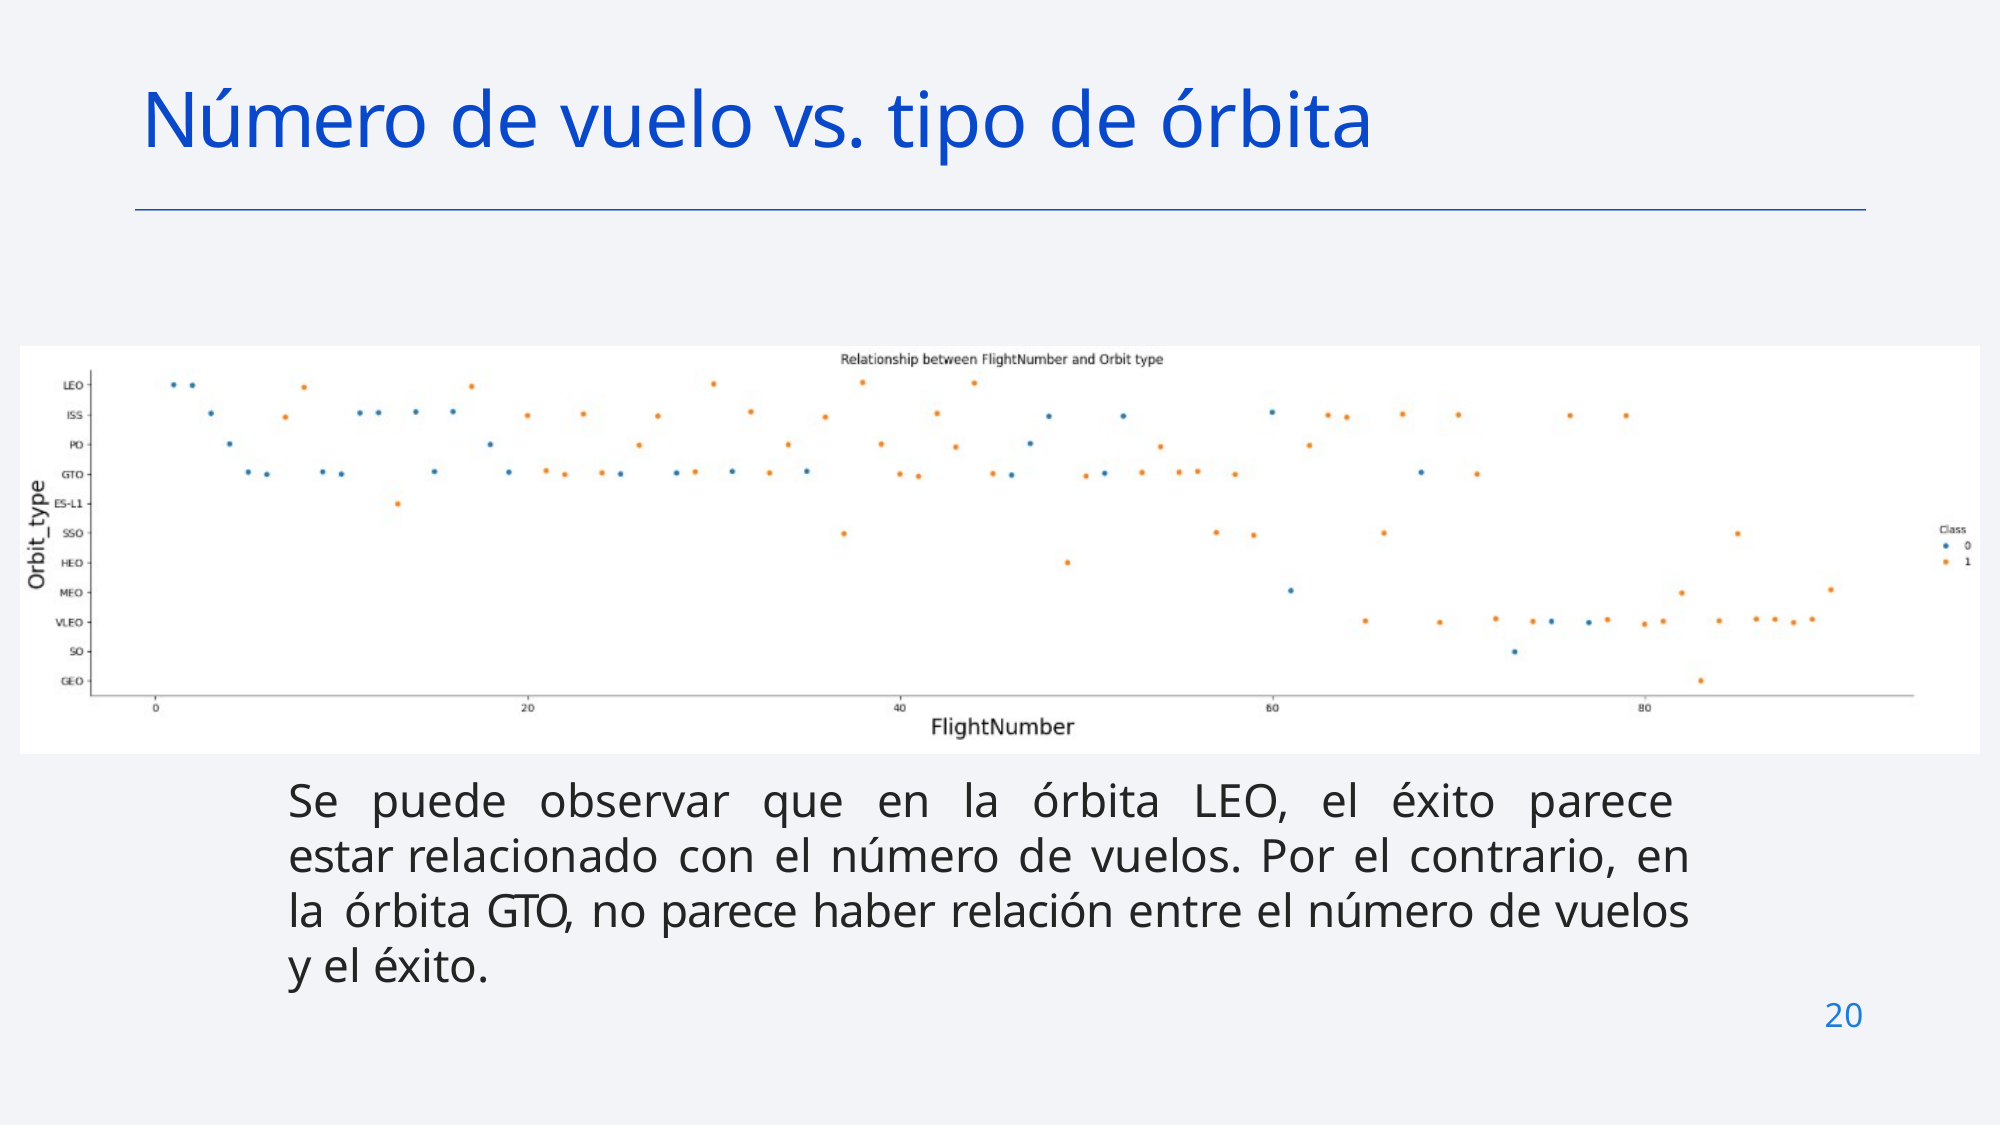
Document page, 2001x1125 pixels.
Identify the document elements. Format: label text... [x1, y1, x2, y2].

picture [0, 0, 2000, 1125]
slide_number 18 [1818, 1001, 1873, 1125]
title Número de vuelo vs. tipo de órbita [139, 34, 1806, 259]
text_box Se puede observar que en la órbita LEO, el éxito parece estar relacionado con el número de vuelos. Por el contrario, en la órbita GTO, no parece haber relación entre el número de vuelos y el éxito. [286, 770, 1692, 993]
